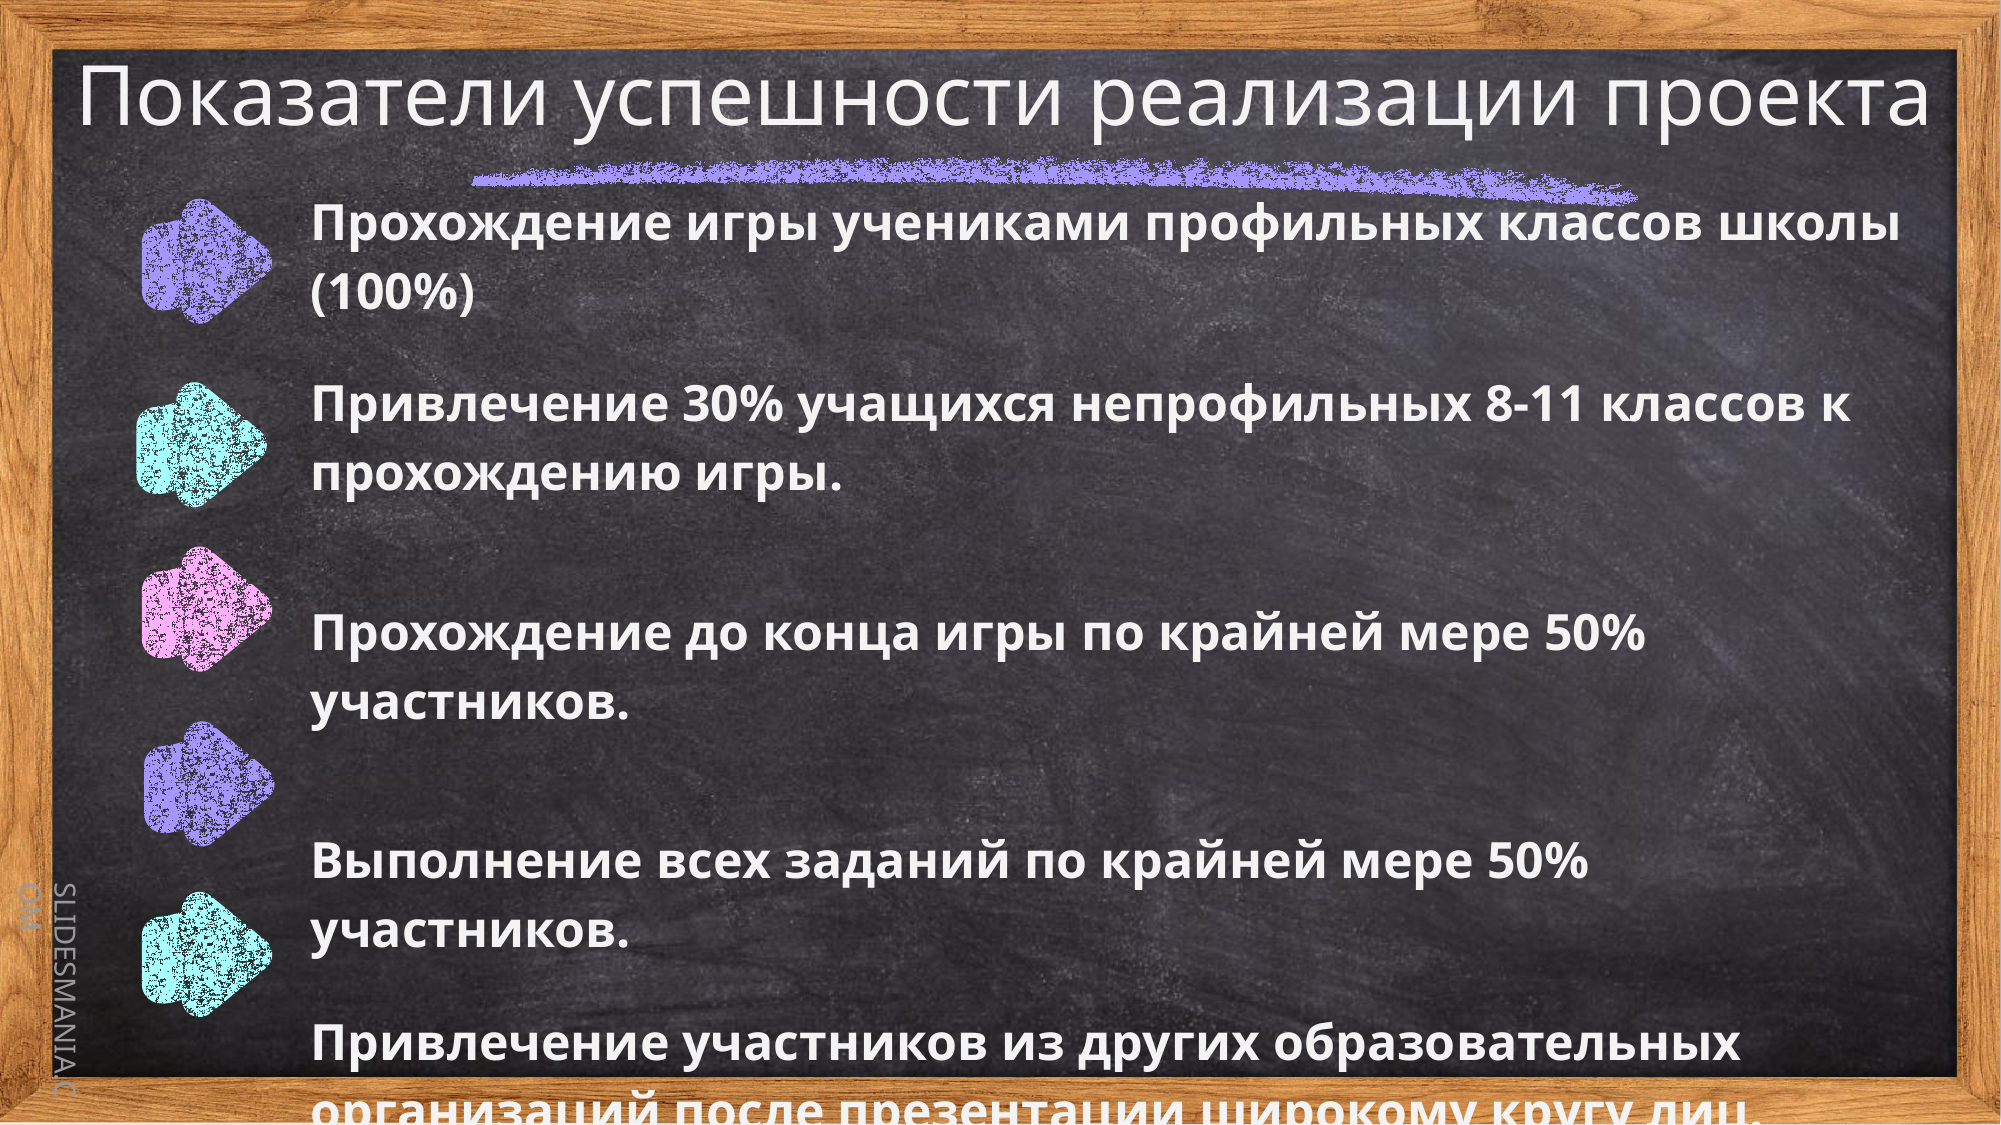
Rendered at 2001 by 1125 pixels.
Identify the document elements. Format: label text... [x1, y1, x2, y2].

list Прохождение игры учениками профильных классов школы (100%) Привлечение 30% учащихся непрофильных 8-11 классов к прохождению игры. Прохождение до конца игры по крайней мере 50% участников. Выполнение всех заданий по крайней мере 50% участников. Привлечение участников из других образовательных организаций после презентации широкому кругу лиц. [48, 147, 1935, 1002]
picture [0, 0, 2001, 1125]
title Показатели успешности реализации проекта [48, 21, 1961, 147]
